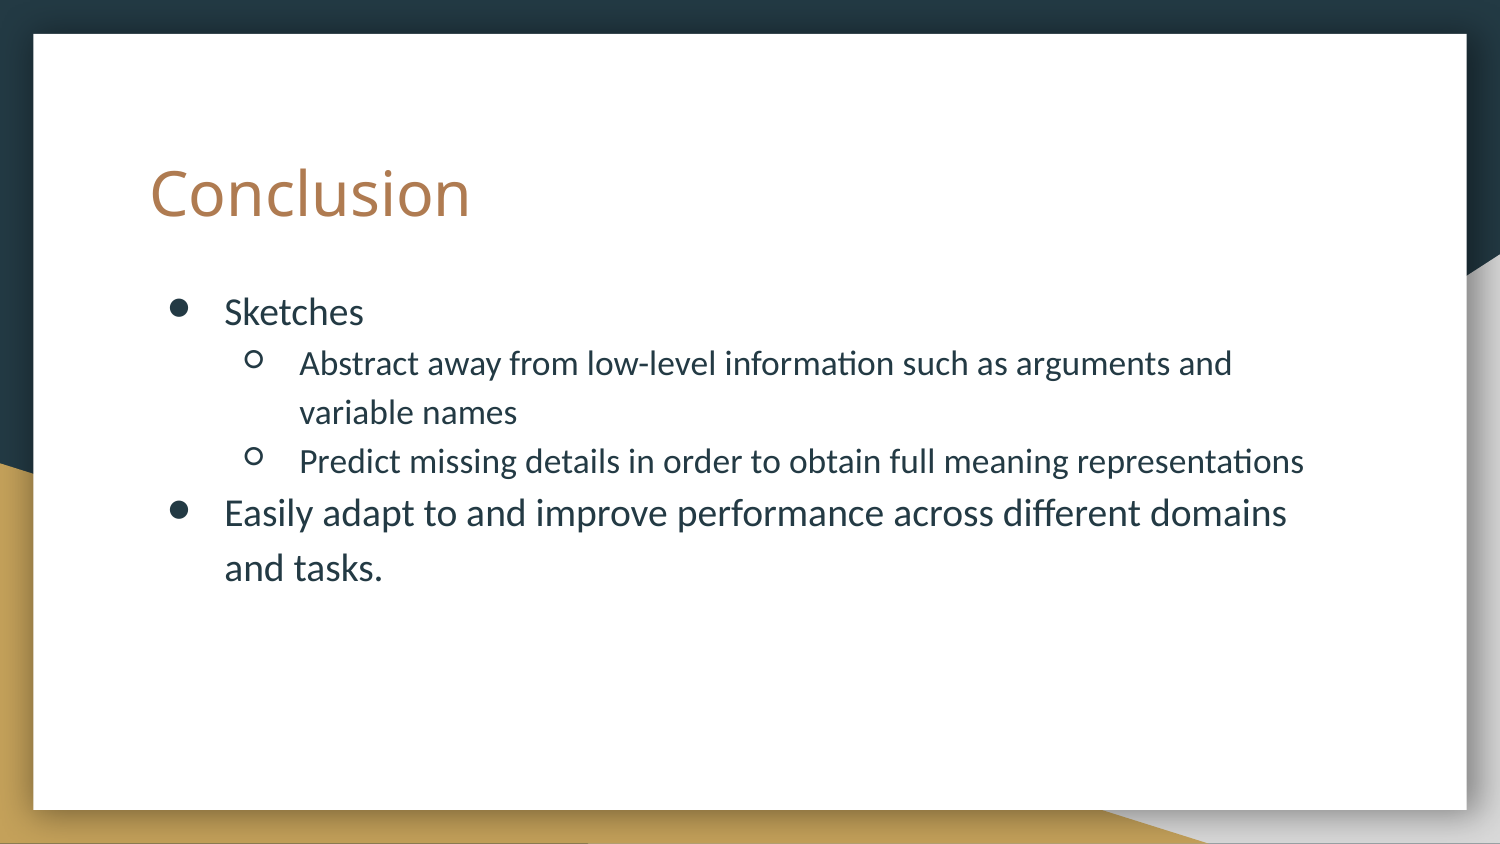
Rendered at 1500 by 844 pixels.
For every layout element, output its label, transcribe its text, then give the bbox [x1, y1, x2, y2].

title Conclusion [134, 138, 1366, 264]
list Sketches Abstract away from low-level information such as arguments and variable names Predict missing details in order to obtain full meaning representations Easily adapt to and improve performance across different domains and tasks. [134, 264, 1366, 666]
